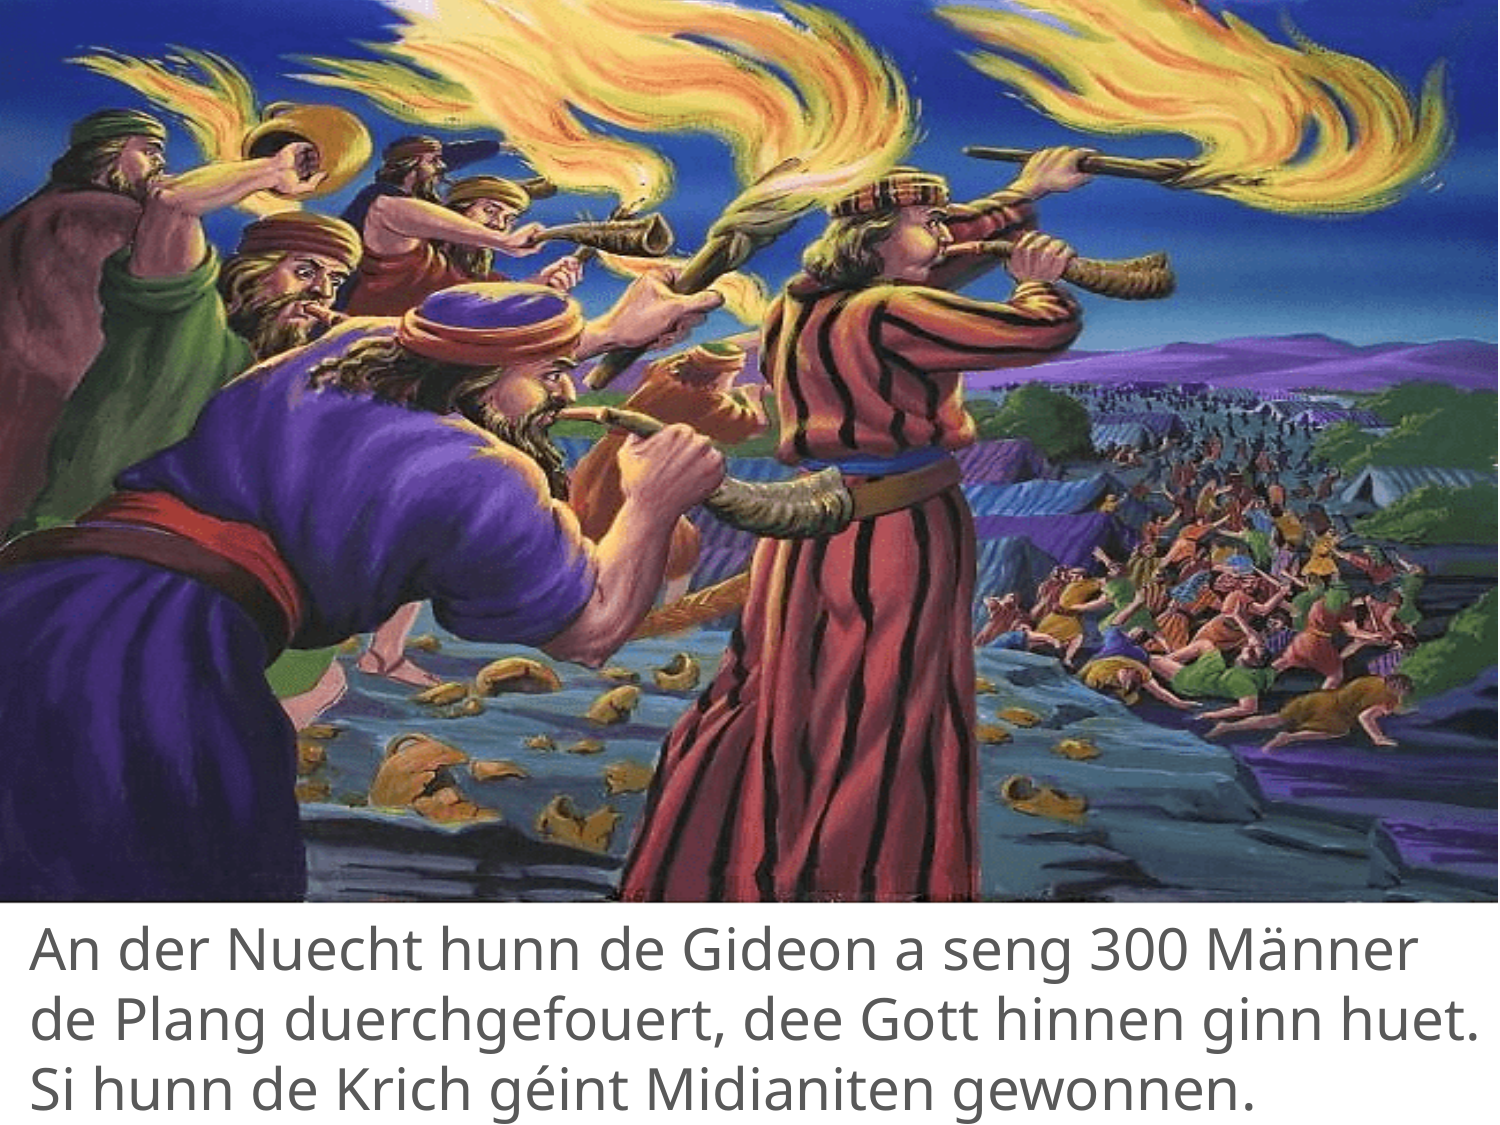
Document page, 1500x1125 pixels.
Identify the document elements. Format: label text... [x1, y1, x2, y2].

picture [0, 0, 1498, 906]
text_box An der Nuecht hunn de Gideon a seng 300 Männer de Plang duerchgefouert, dee Gott hinnen ginn huet. Si hunn de Krich géint Midianiten gewonnen. [14, 911, 1500, 1125]
